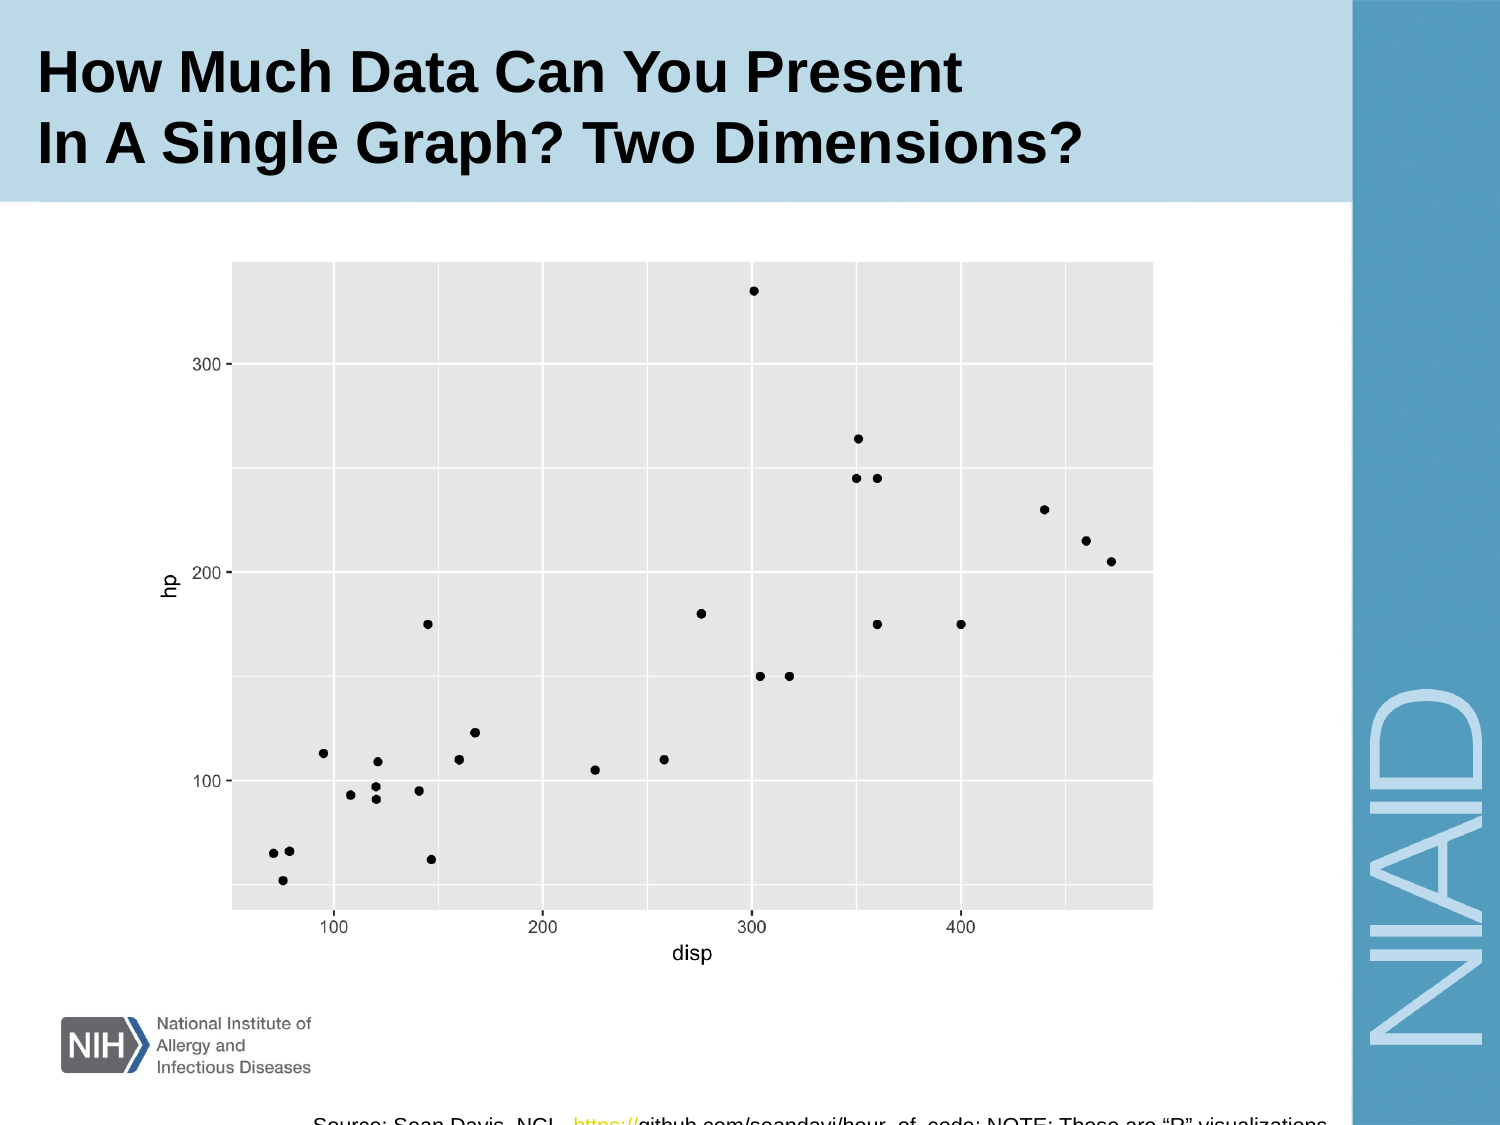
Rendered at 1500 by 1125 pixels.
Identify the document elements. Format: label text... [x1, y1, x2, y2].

title How Much Data Can You Present In A Single Graph? Two Dimensions? [37, 25, 1275, 176]
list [148, 250, 1164, 976]
picture [0, 0, 1500, 1125]
text_box Source: Sean Davis, NCI - https://github.com/seandavi/hour_of_code; NOTE: These are “R” visualizations [0, 1079, 1343, 1125]
